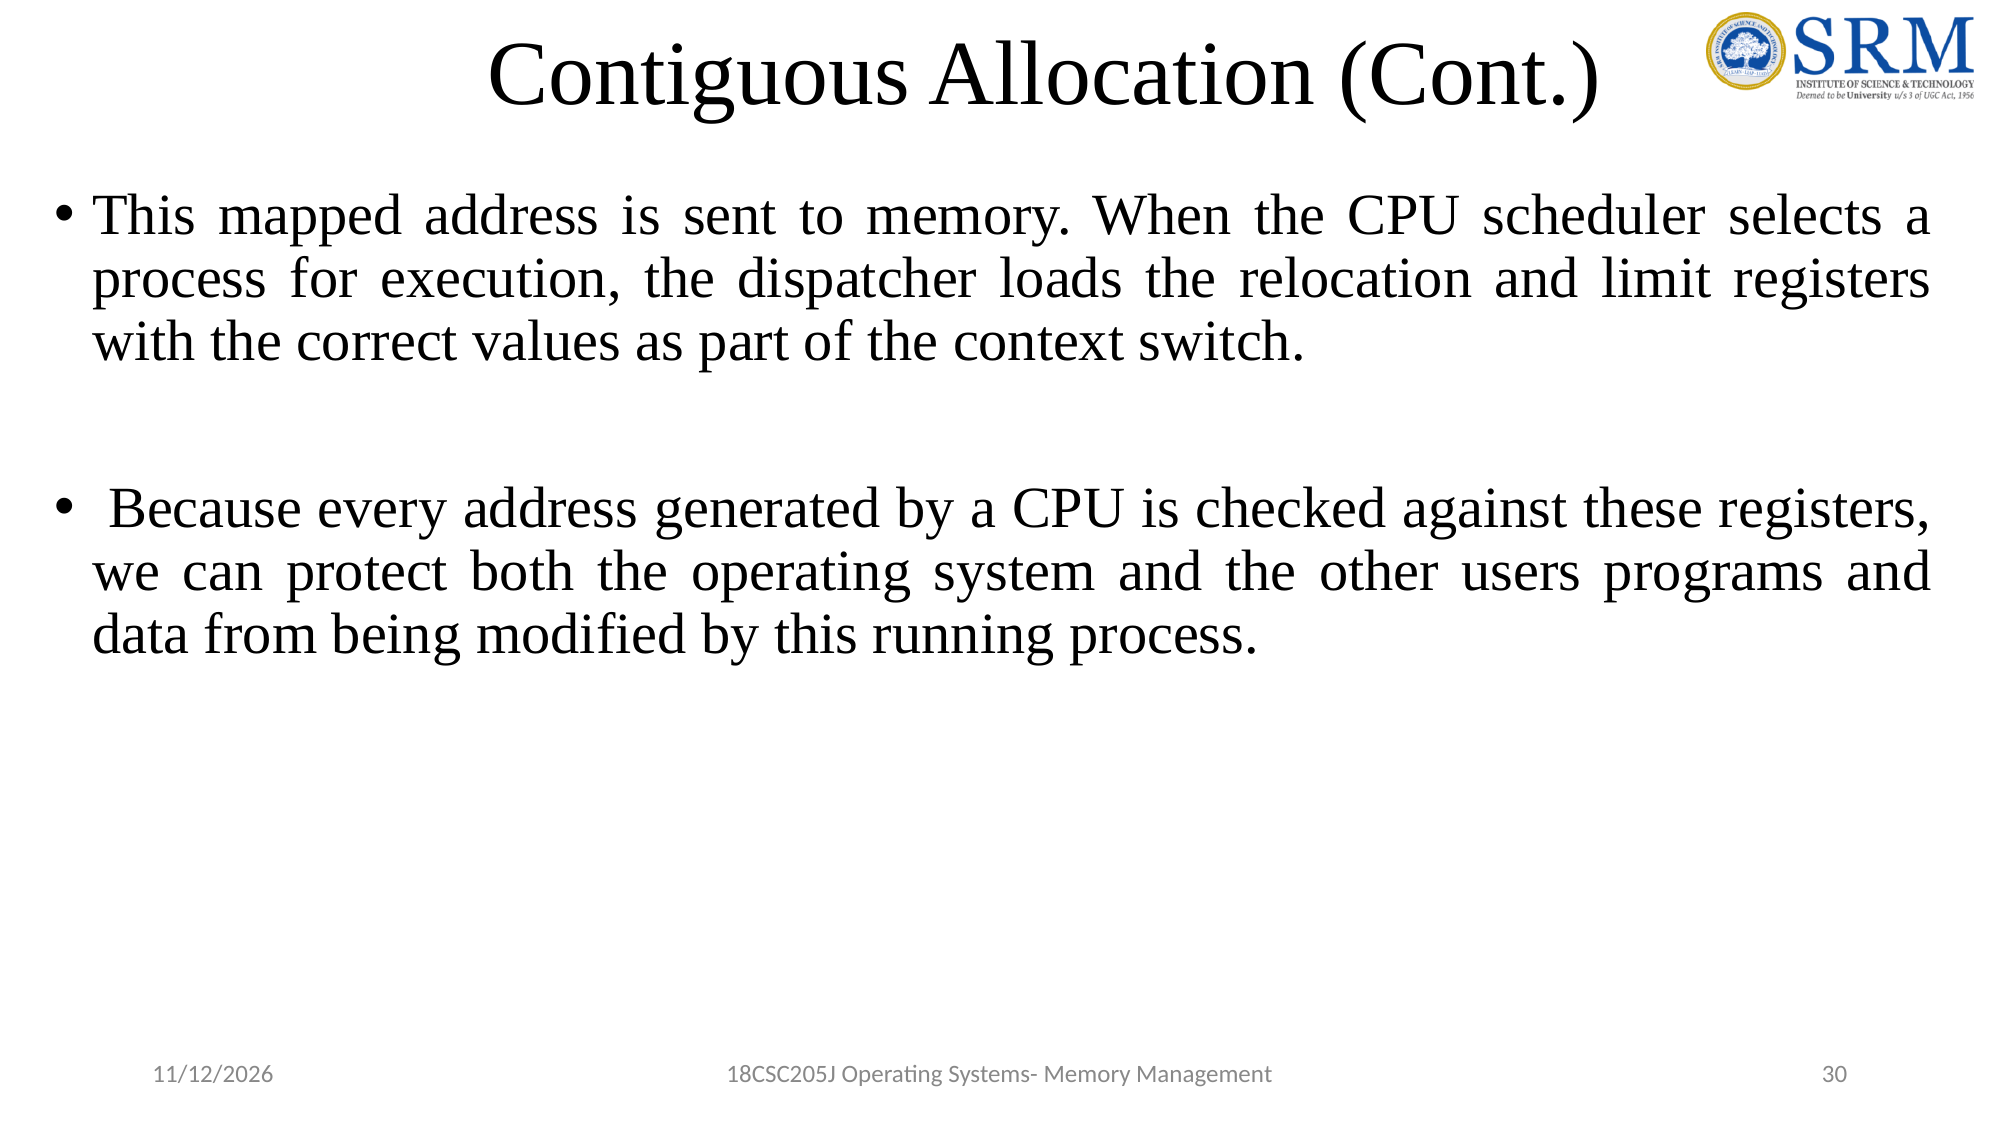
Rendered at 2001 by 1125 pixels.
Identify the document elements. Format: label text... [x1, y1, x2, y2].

title Contiguous Allocation (Cont.) [189, 27, 1900, 122]
slide_number 30 [1412, 1042, 1863, 1103]
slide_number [137, 1042, 588, 1103]
list This mapped address is sent to memory. When the CPU scheduler selects a process for execution, the dispatcher loads the relocation and limit registers with the correct values as part of the context switch. Because every address generated by a CPU is checked against these registers, we can protect both the operating system and the other users programs and data from being modified by this running process. [39, 176, 1948, 996]
picture [1706, 12, 1974, 100]
footer 18CSC205J Operating Systems- Memory Management [662, 1042, 1338, 1103]
